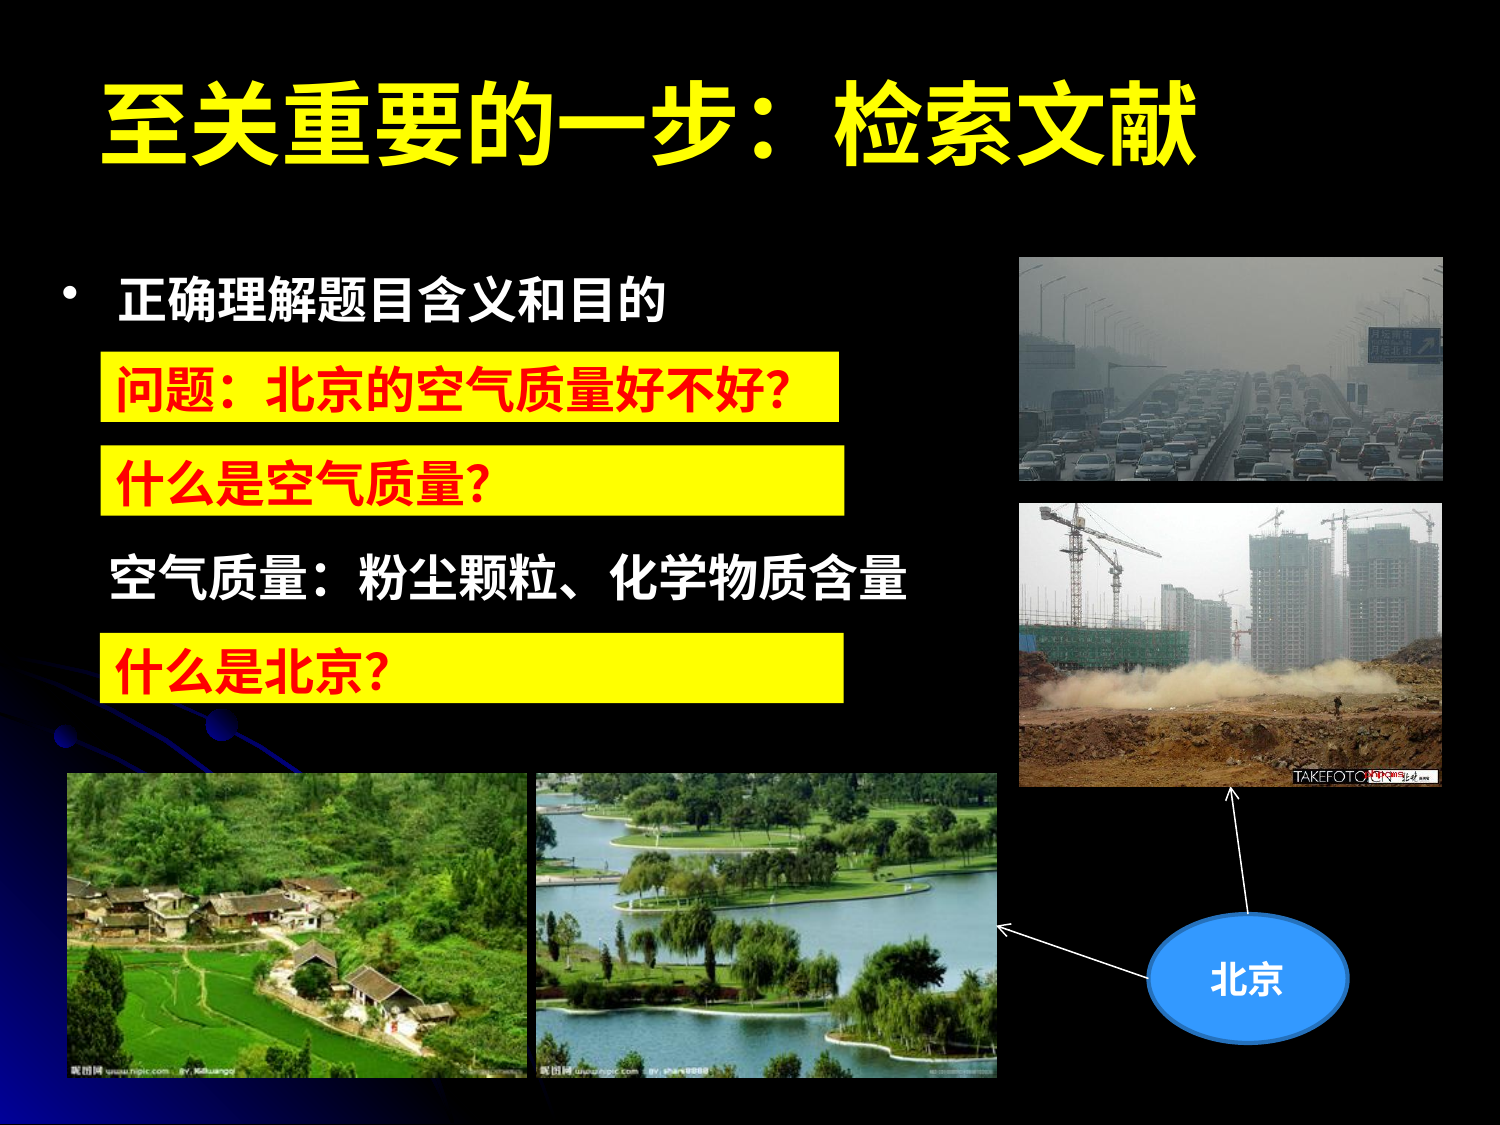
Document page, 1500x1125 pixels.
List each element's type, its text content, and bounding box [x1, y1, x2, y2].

picture [1019, 257, 1443, 481]
picture [67, 773, 527, 1079]
picture [1019, 503, 1442, 787]
text_box 空气质量：粉尘颗粒、化学物质含量 [93, 538, 1014, 614]
text_box 什么是空气质量？ [100, 445, 845, 516]
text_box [995, 925, 1149, 979]
text_box 问题：北京的空气质量好不好？ [100, 352, 839, 422]
picture [536, 773, 997, 1079]
text_box 北京 [1147, 911, 1350, 1046]
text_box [1175, 840, 1304, 860]
text_box 至关重要的一步：检索文献 [58, 58, 1240, 185]
text_box 正确理解题目含义和目的 [46, 261, 933, 352]
text_box 什么是北京？ [99, 632, 844, 704]
